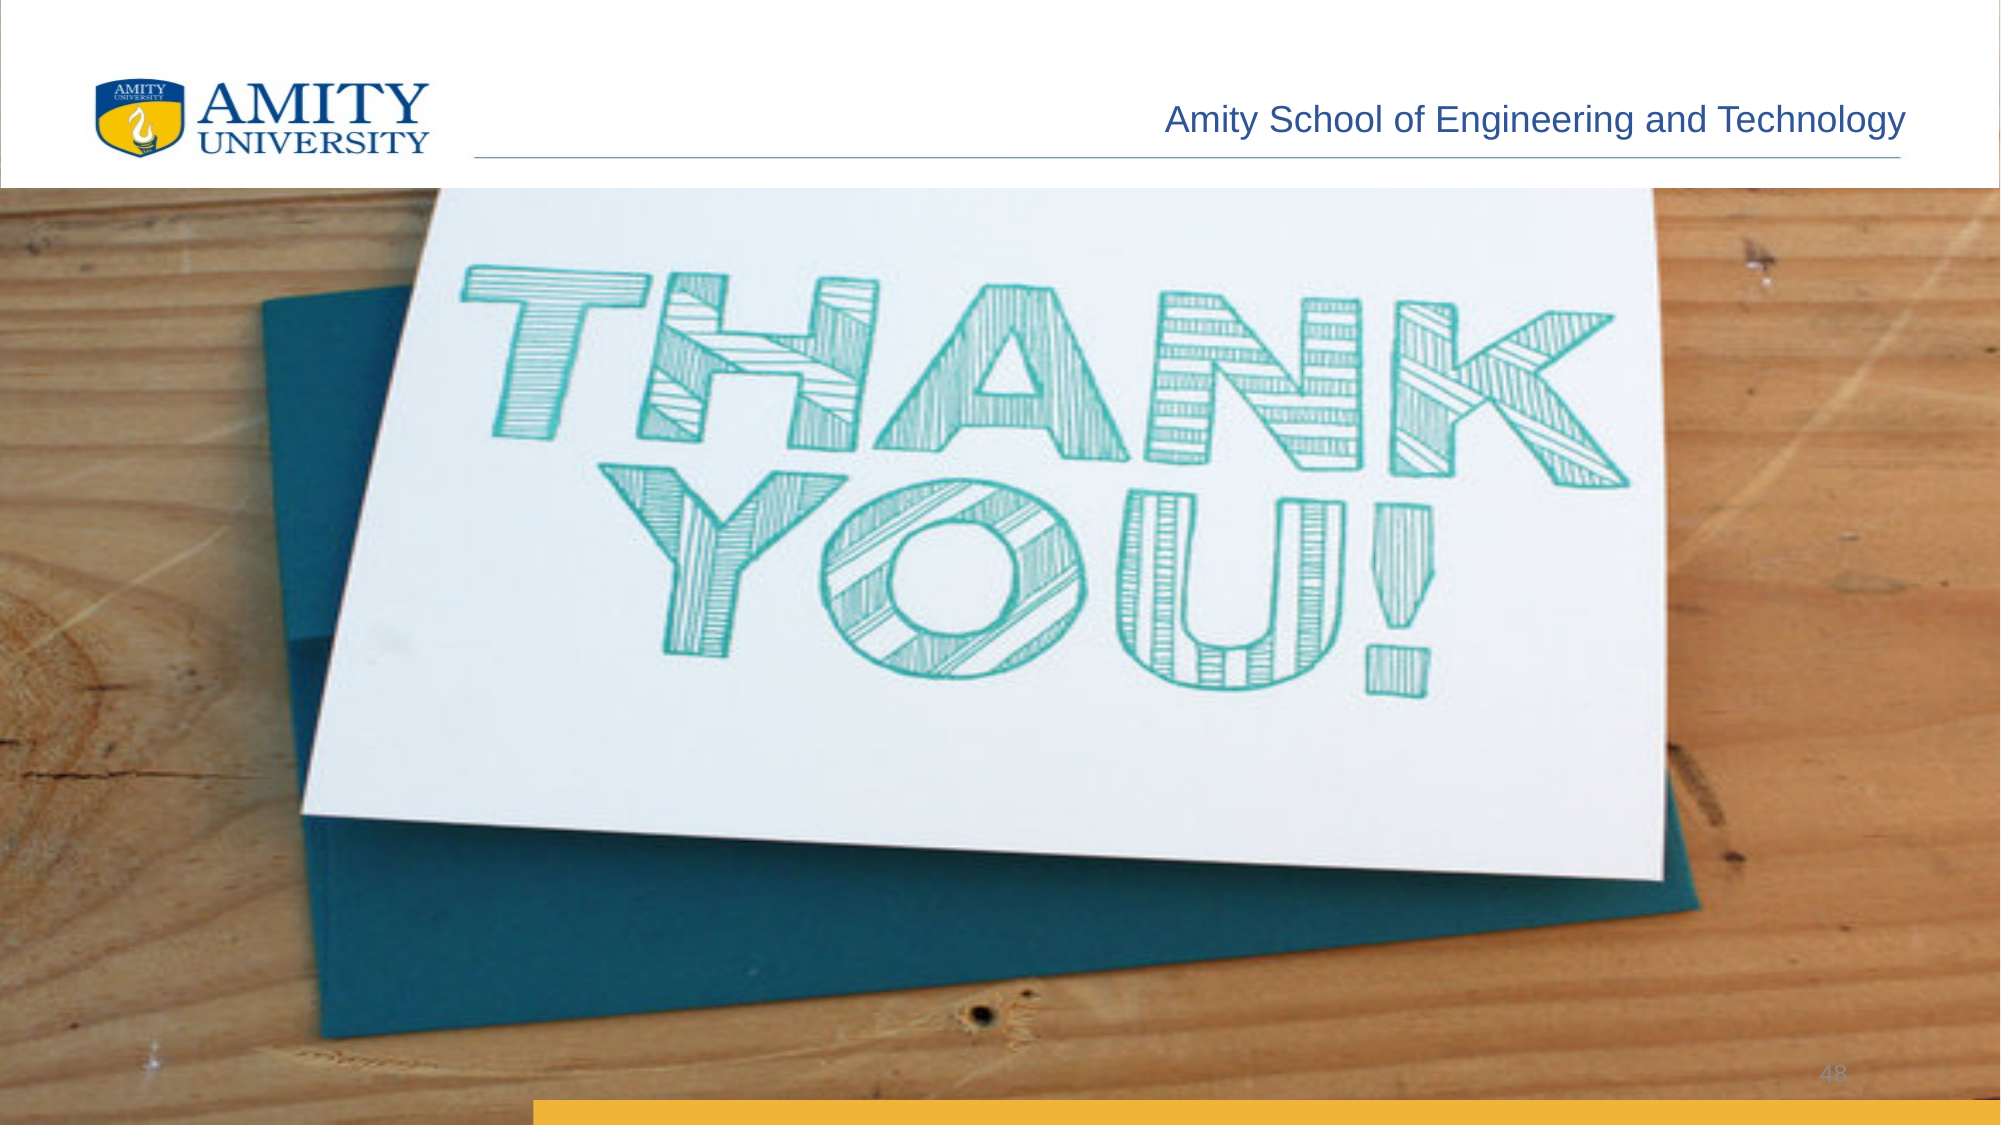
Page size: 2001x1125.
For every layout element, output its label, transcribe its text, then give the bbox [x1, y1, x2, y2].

slide_number 48 [1412, 1042, 1863, 1103]
picture [0, 0, 2001, 1125]
